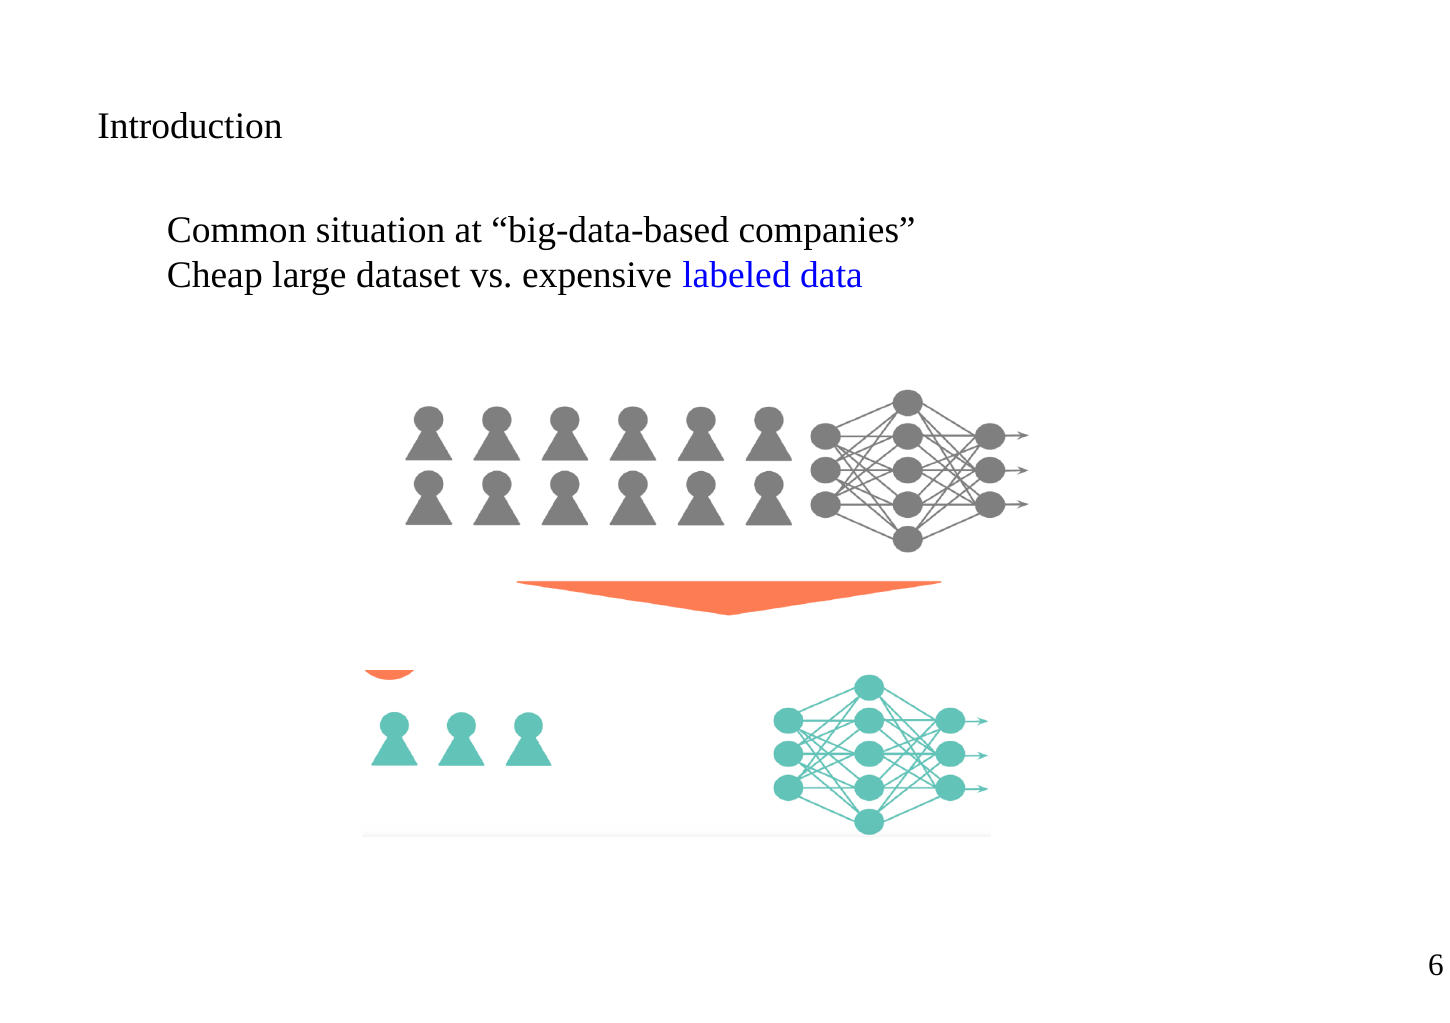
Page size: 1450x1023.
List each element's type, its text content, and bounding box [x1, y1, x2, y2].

title Introduction [97, 17, 1353, 230]
list Common situation at “big-data-based companies” Cheap large dataset vs. expensive labeled data [129, 204, 1320, 387]
picture [374, 386, 1040, 623]
slide_number 6 [1356, 944, 1444, 1023]
picture [362, 670, 991, 838]
